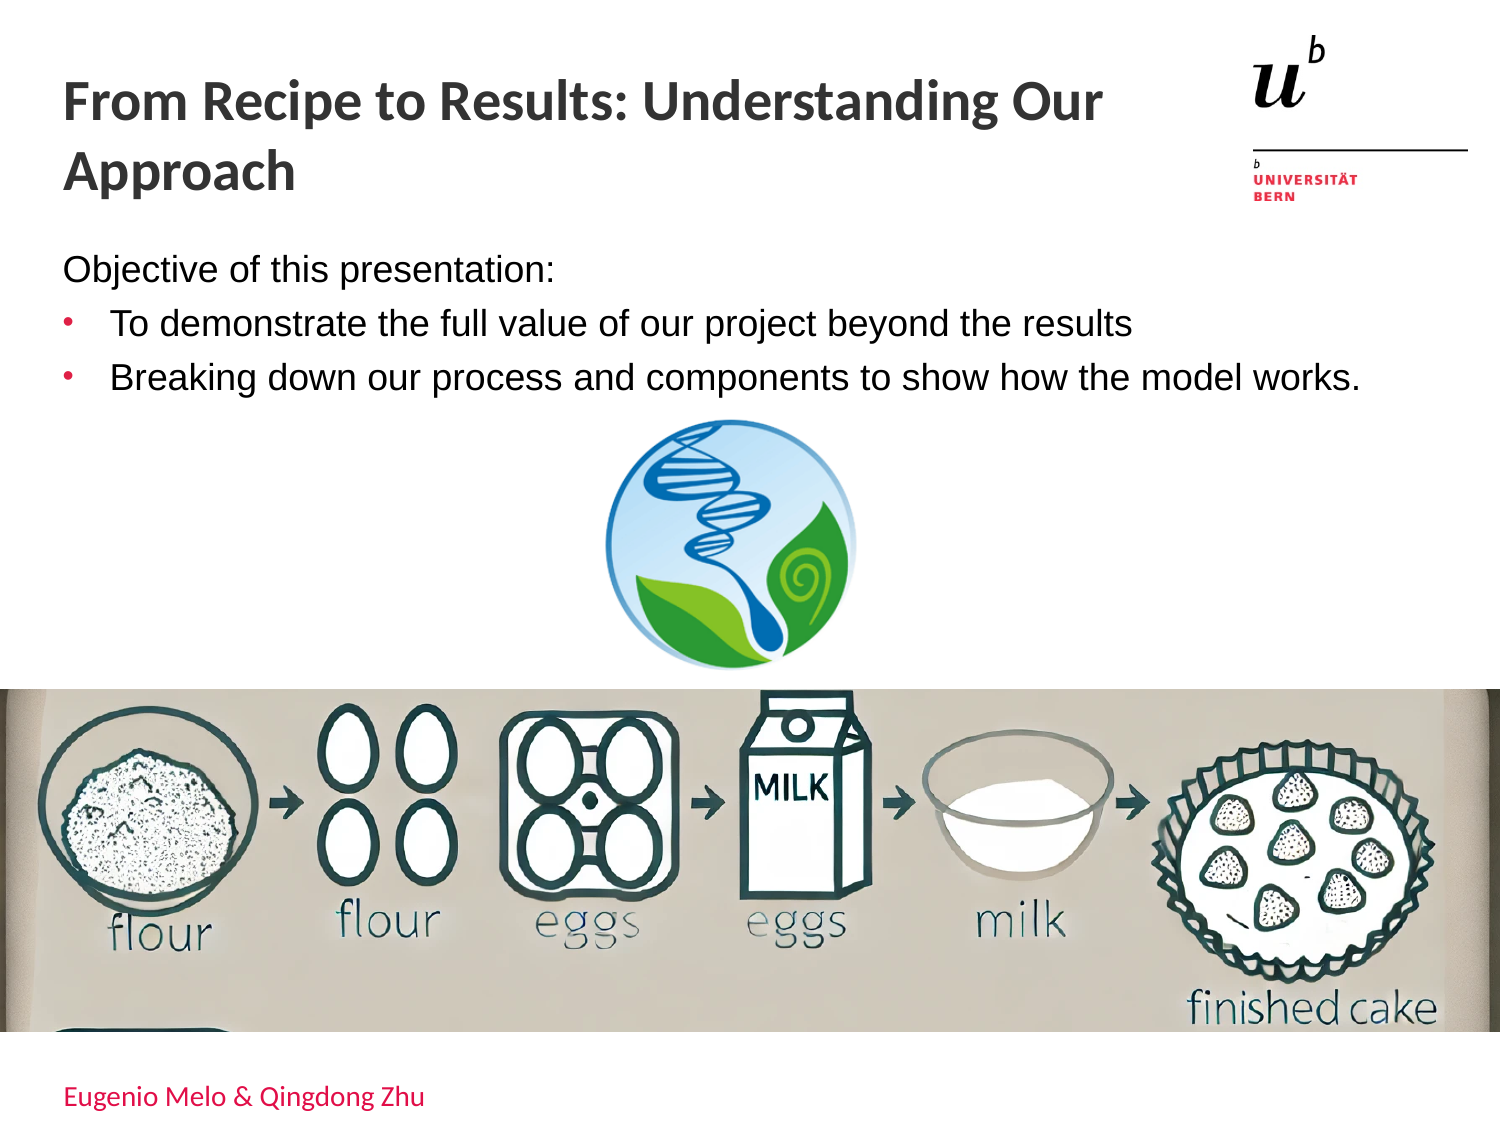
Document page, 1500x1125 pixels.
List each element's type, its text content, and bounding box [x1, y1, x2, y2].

picture [0, 688, 1500, 1033]
text_box Objective of this presentation: To demonstrate the full value of our project beyond the results Breaking down our process and components to show how the model works. [62, 235, 1399, 398]
picture [602, 414, 859, 671]
picture [1253, 35, 1468, 201]
title From Recipe to Results: Understanding Our Approach [63, 62, 1210, 235]
text_box Eugenio Melo & Qingdong Zhu [63, 1070, 1400, 1113]
